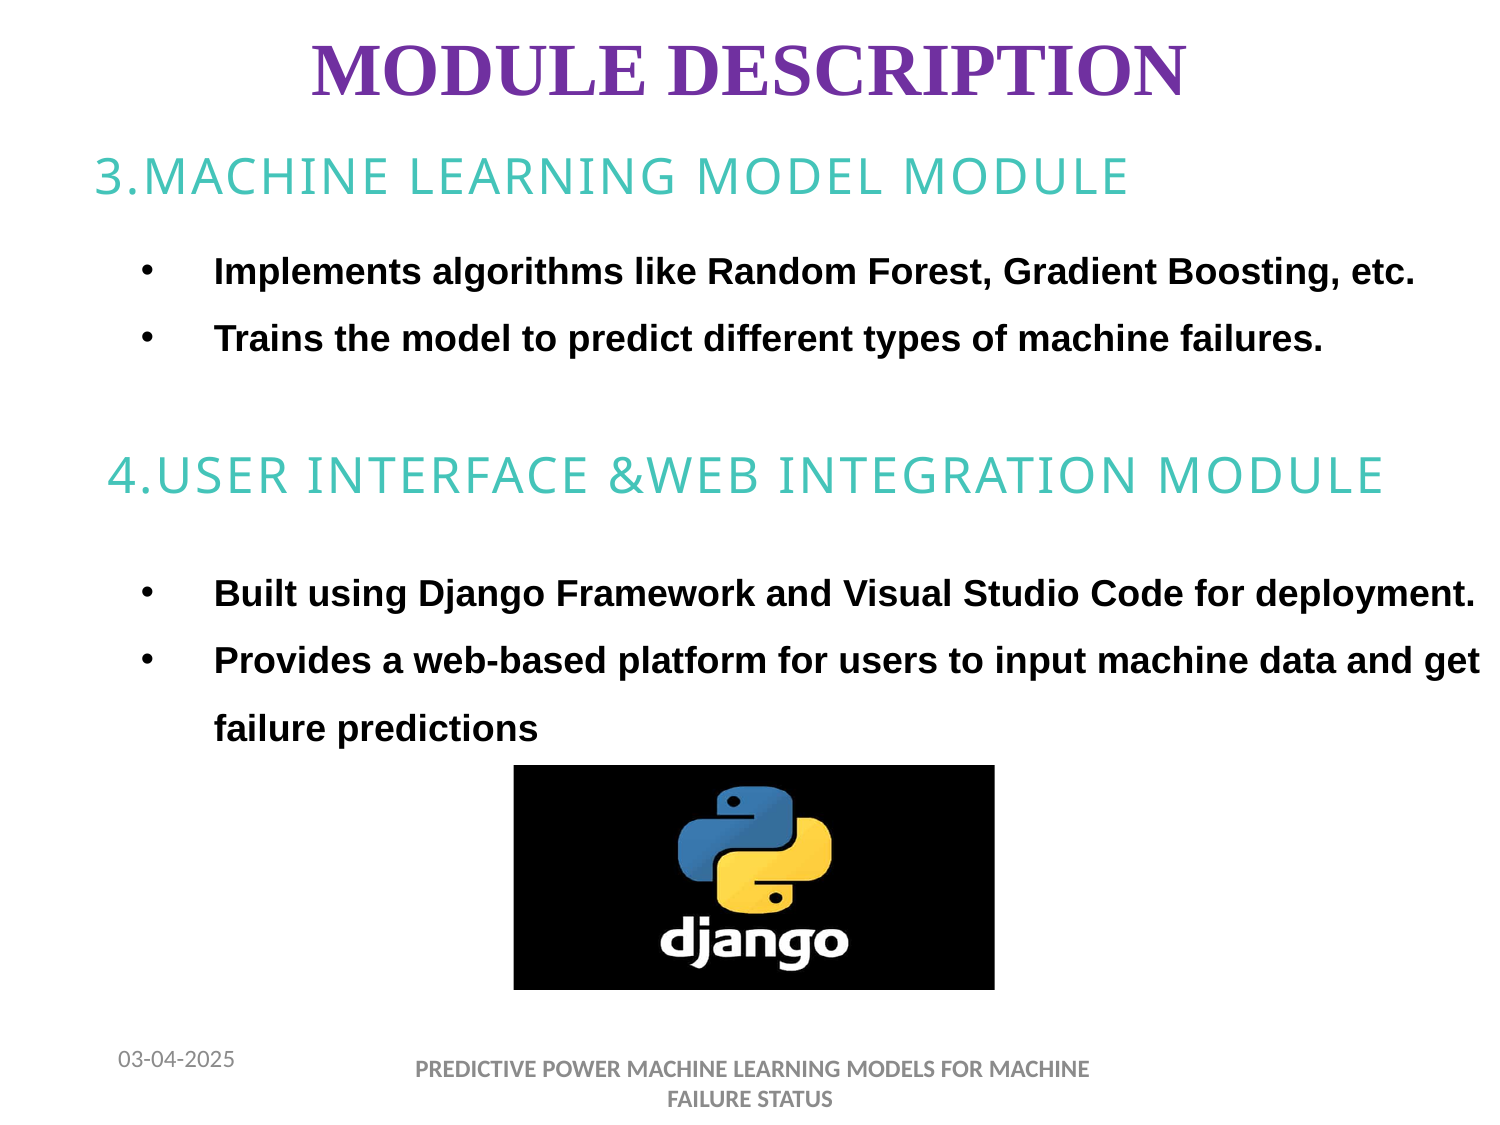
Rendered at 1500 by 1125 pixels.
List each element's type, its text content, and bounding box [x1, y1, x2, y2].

text_box 3.MACHINE LEARNING MODEL MODULE [0, 137, 1277, 272]
title MODULE DESCRIPTION [103, 27, 1397, 115]
text_box [513, 765, 995, 990]
slide_number [1059, 1042, 1397, 1103]
text_box Implements algorithms like Random Forest, Gradient Boosting, etc. Trains the model to predict different types of machine failures. [53, 216, 1460, 434]
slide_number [103, 1042, 441, 1103]
text_box Built using Django Framework and Visual Studio Code for deployment. Provides a web-based platform for users to input machine data and get failure predictions [53, 538, 1500, 824]
footer PREDICTIVE POWER MACHINE LEARNING MODELS FOR MACHINE FAILURE STATUS [360, 1082, 1141, 1125]
text_box 4.USER INTERFACE &WEB INTEGRATION MODULE [0, 436, 1500, 572]
